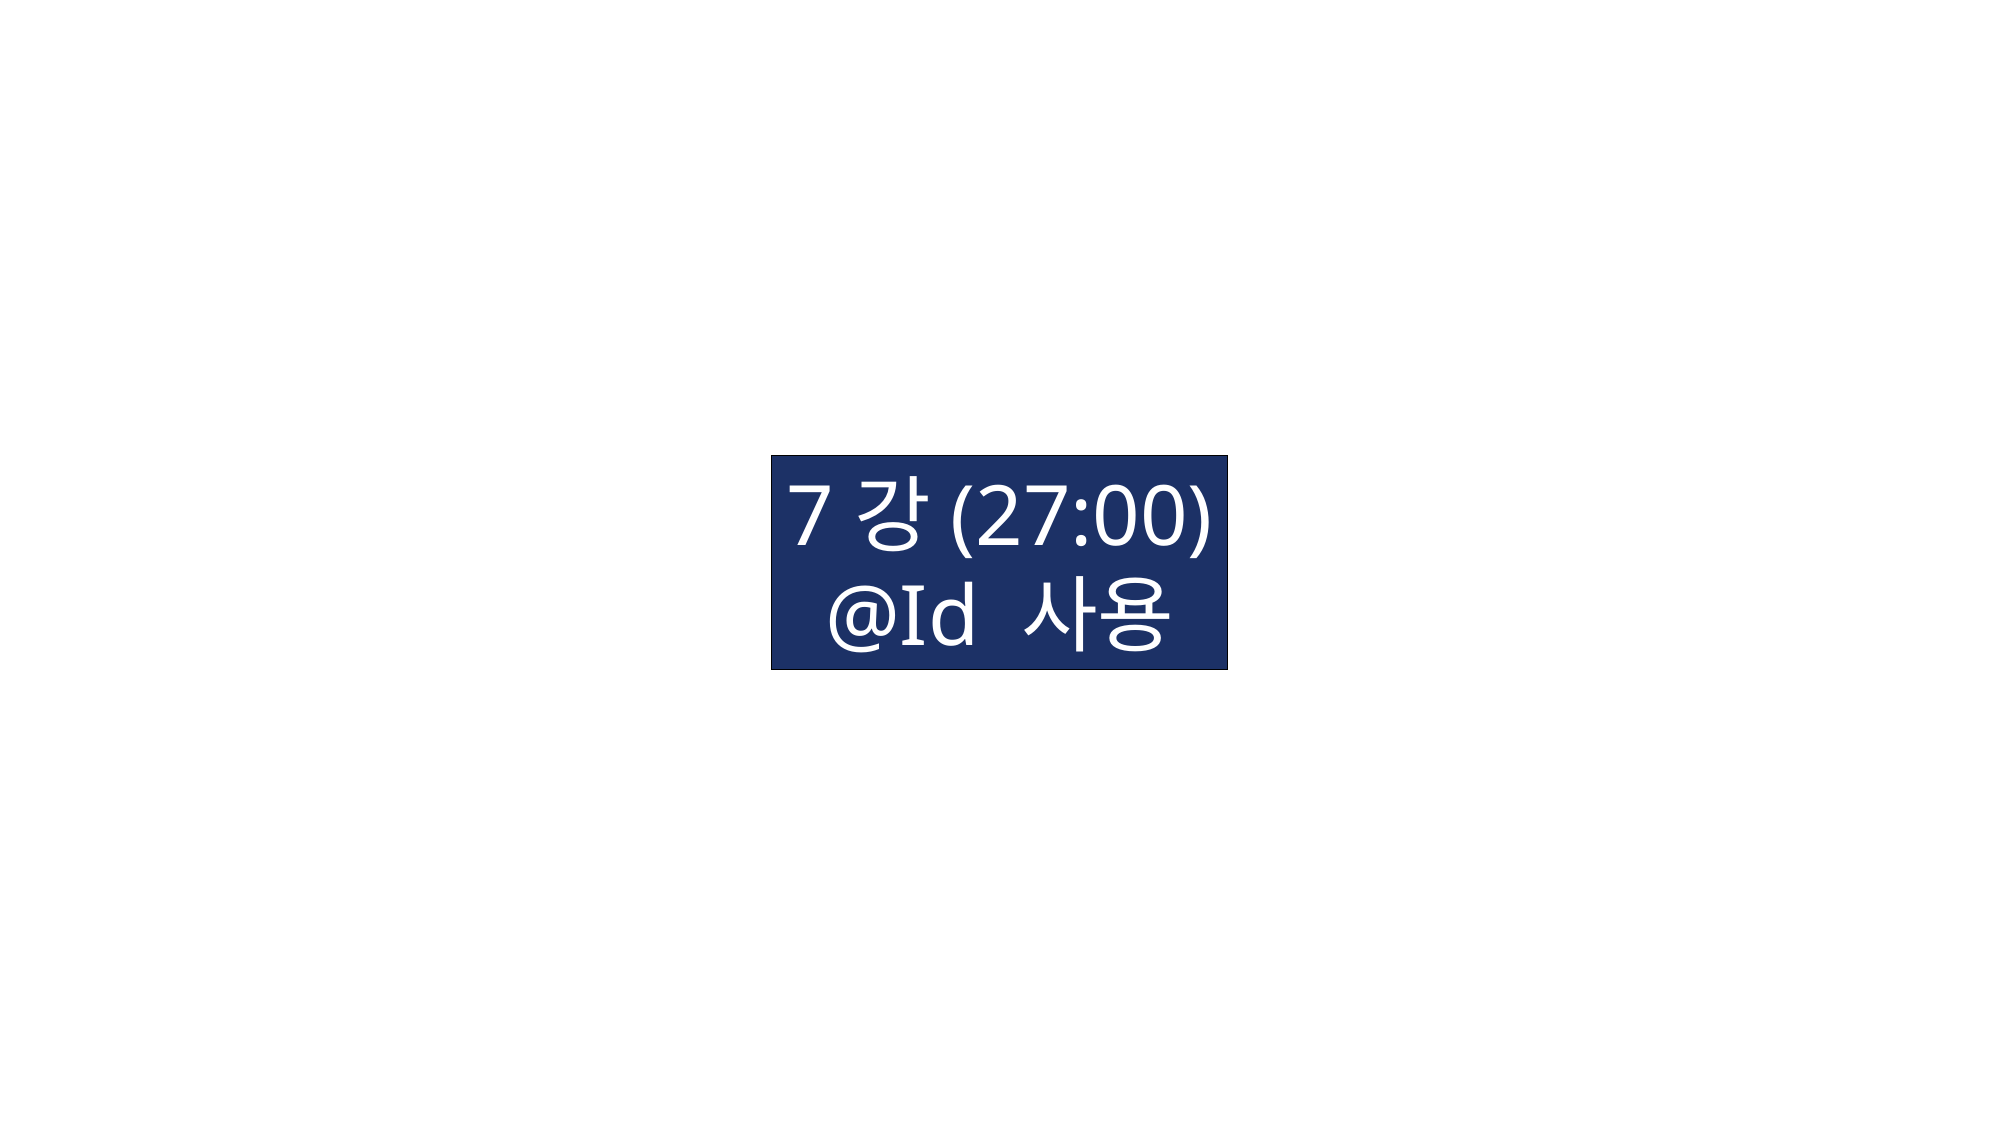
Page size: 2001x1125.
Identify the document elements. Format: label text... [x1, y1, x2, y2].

text_box 7강(27:00) @Id 사용 [771, 455, 1228, 670]
